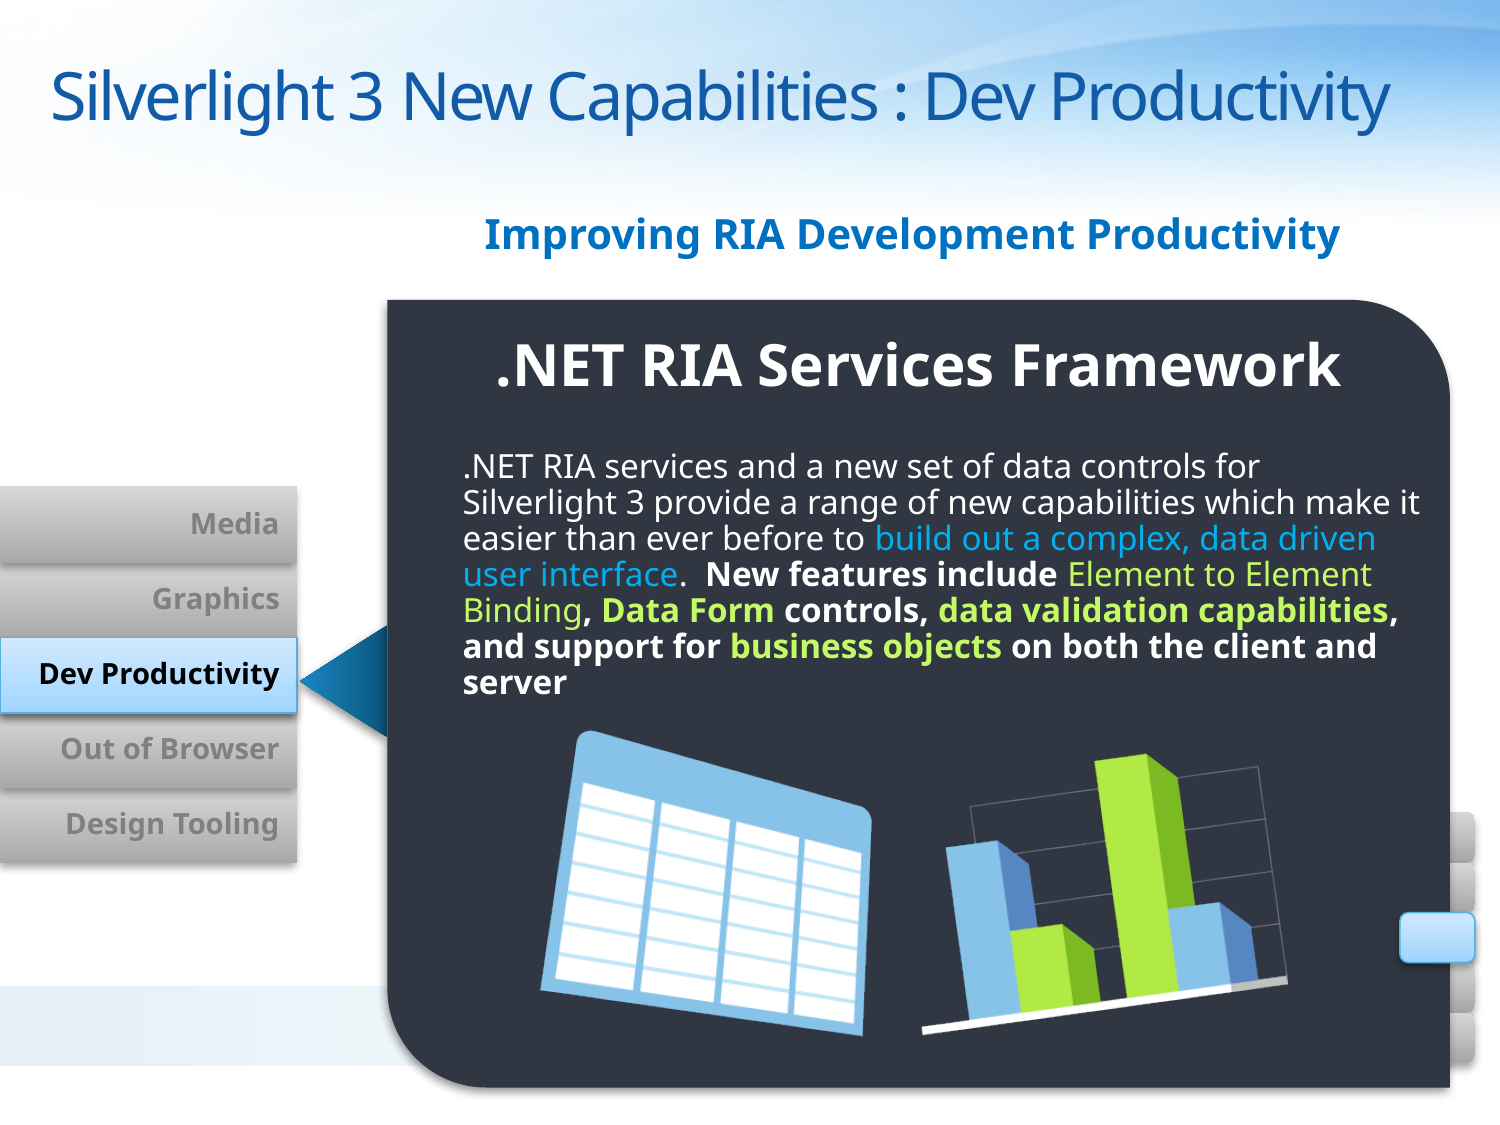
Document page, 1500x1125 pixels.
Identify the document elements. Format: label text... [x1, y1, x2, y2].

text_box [0, 486, 298, 863]
text_box Improving RIA Development Productivity [437, 200, 1388, 265]
title Silverlight 3 New Capabilities : Dev Productivity [50, 62, 1450, 208]
text_box [303, 630, 379, 733]
text_box .NET RIA services and a new set of data controls for Silverlight 3 provide a range of new capabilities which make it easier than ever before to build out a complex, data driven user interface. New features include Element to Element Binding, Data Form controls, data validation capabilities, and support for business objects on both the client and server [425, 449, 1425, 738]
picture [0, 0, 1500, 1125]
text_box .NET RIA Services Framework [387, 299, 1450, 1088]
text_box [1399, 812, 1476, 1063]
